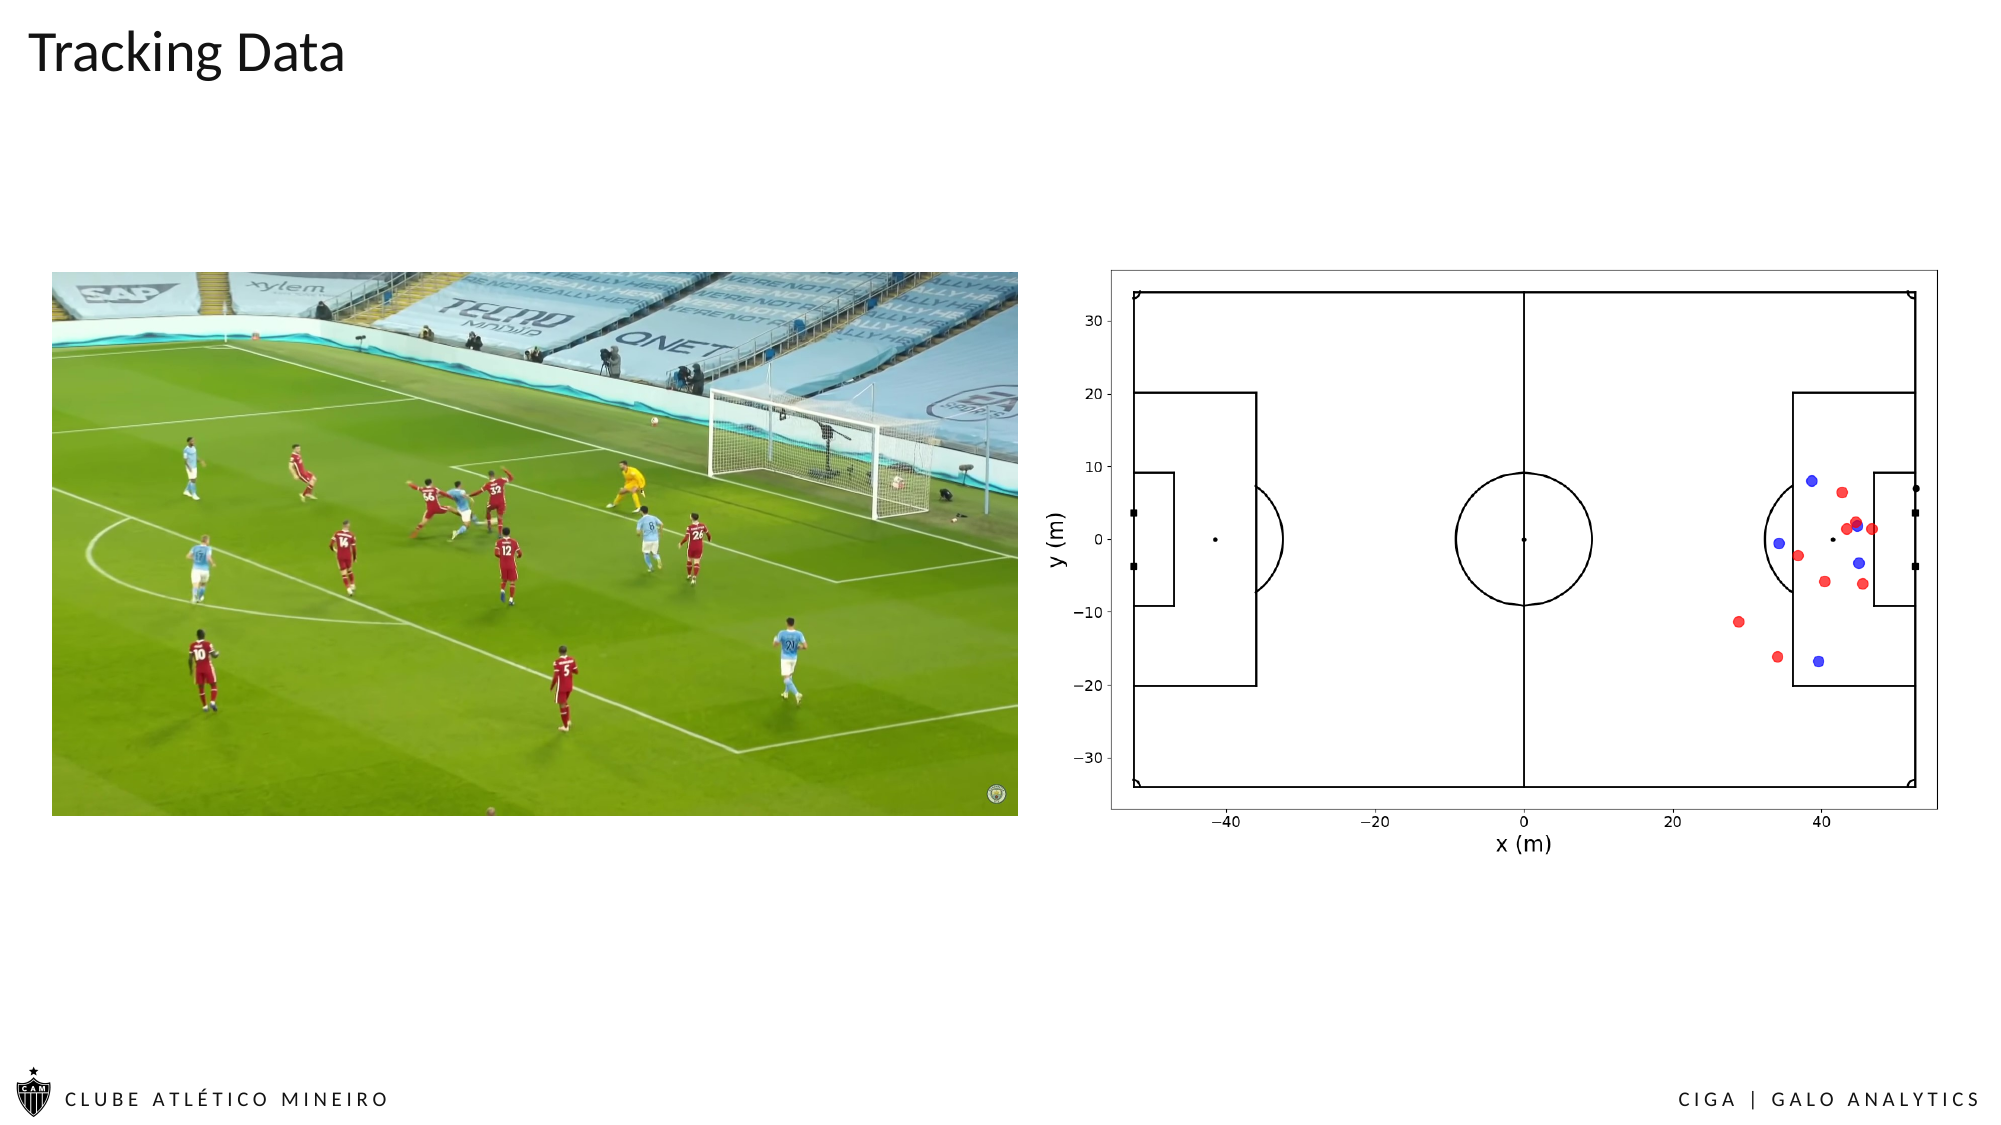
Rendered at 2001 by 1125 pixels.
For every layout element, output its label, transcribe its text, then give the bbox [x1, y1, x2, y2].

picture [1034, 258, 1948, 867]
picture [52, 272, 1018, 816]
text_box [6, 1065, 1994, 1120]
text_box Tracking Data [13, 6, 2000, 91]
